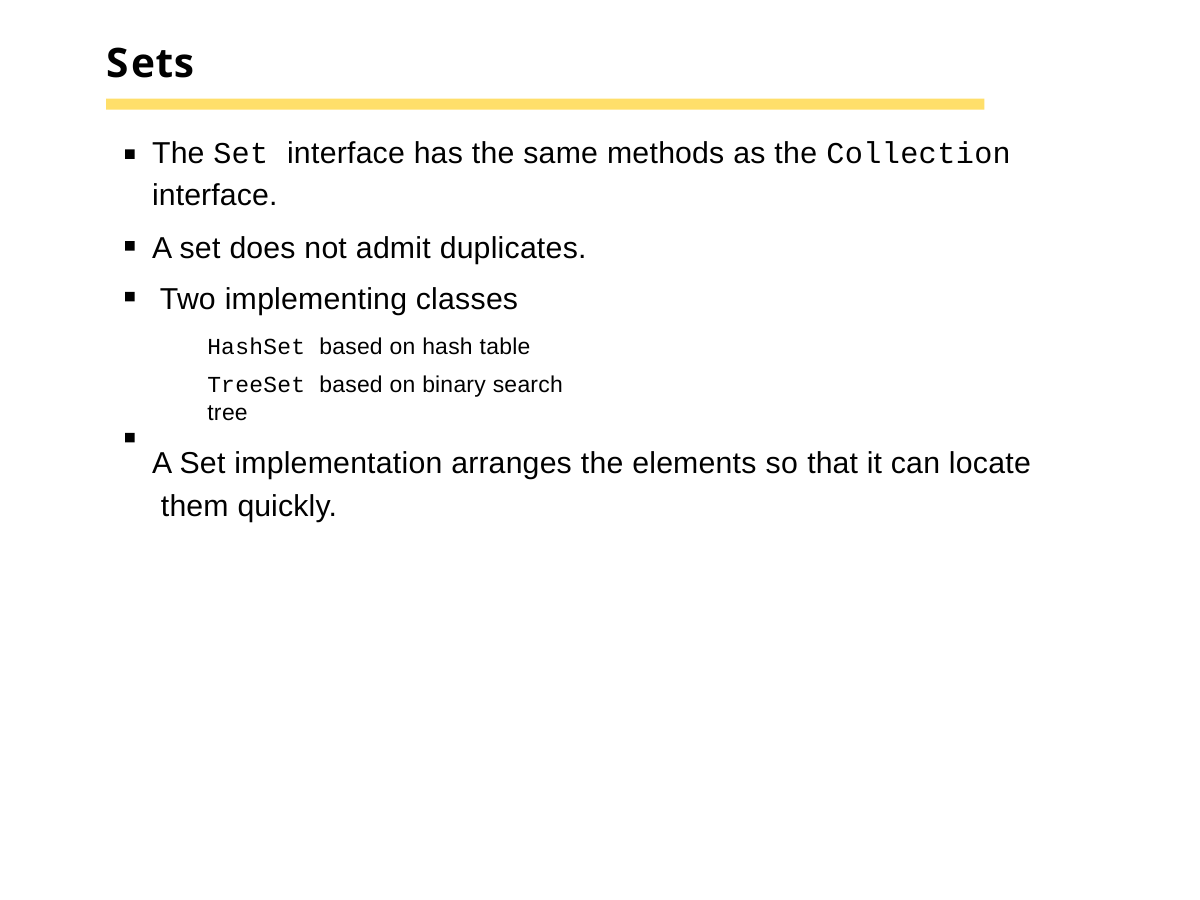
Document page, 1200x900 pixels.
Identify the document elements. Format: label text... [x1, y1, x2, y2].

text_box [125, 291, 135, 302]
text_box The Set interface has the same methods as the Collection interface. A set does not admit duplicates. Two implementing classes HashSet based on hash table TreeSet based on binary search tree A Set implementation arranges the elements so that it can locate them quickly. [149, 132, 1033, 522]
text_box [125, 149, 135, 159]
text_box [125, 241, 135, 251]
text_box [125, 432, 135, 443]
title Sets [103, 37, 1097, 188]
